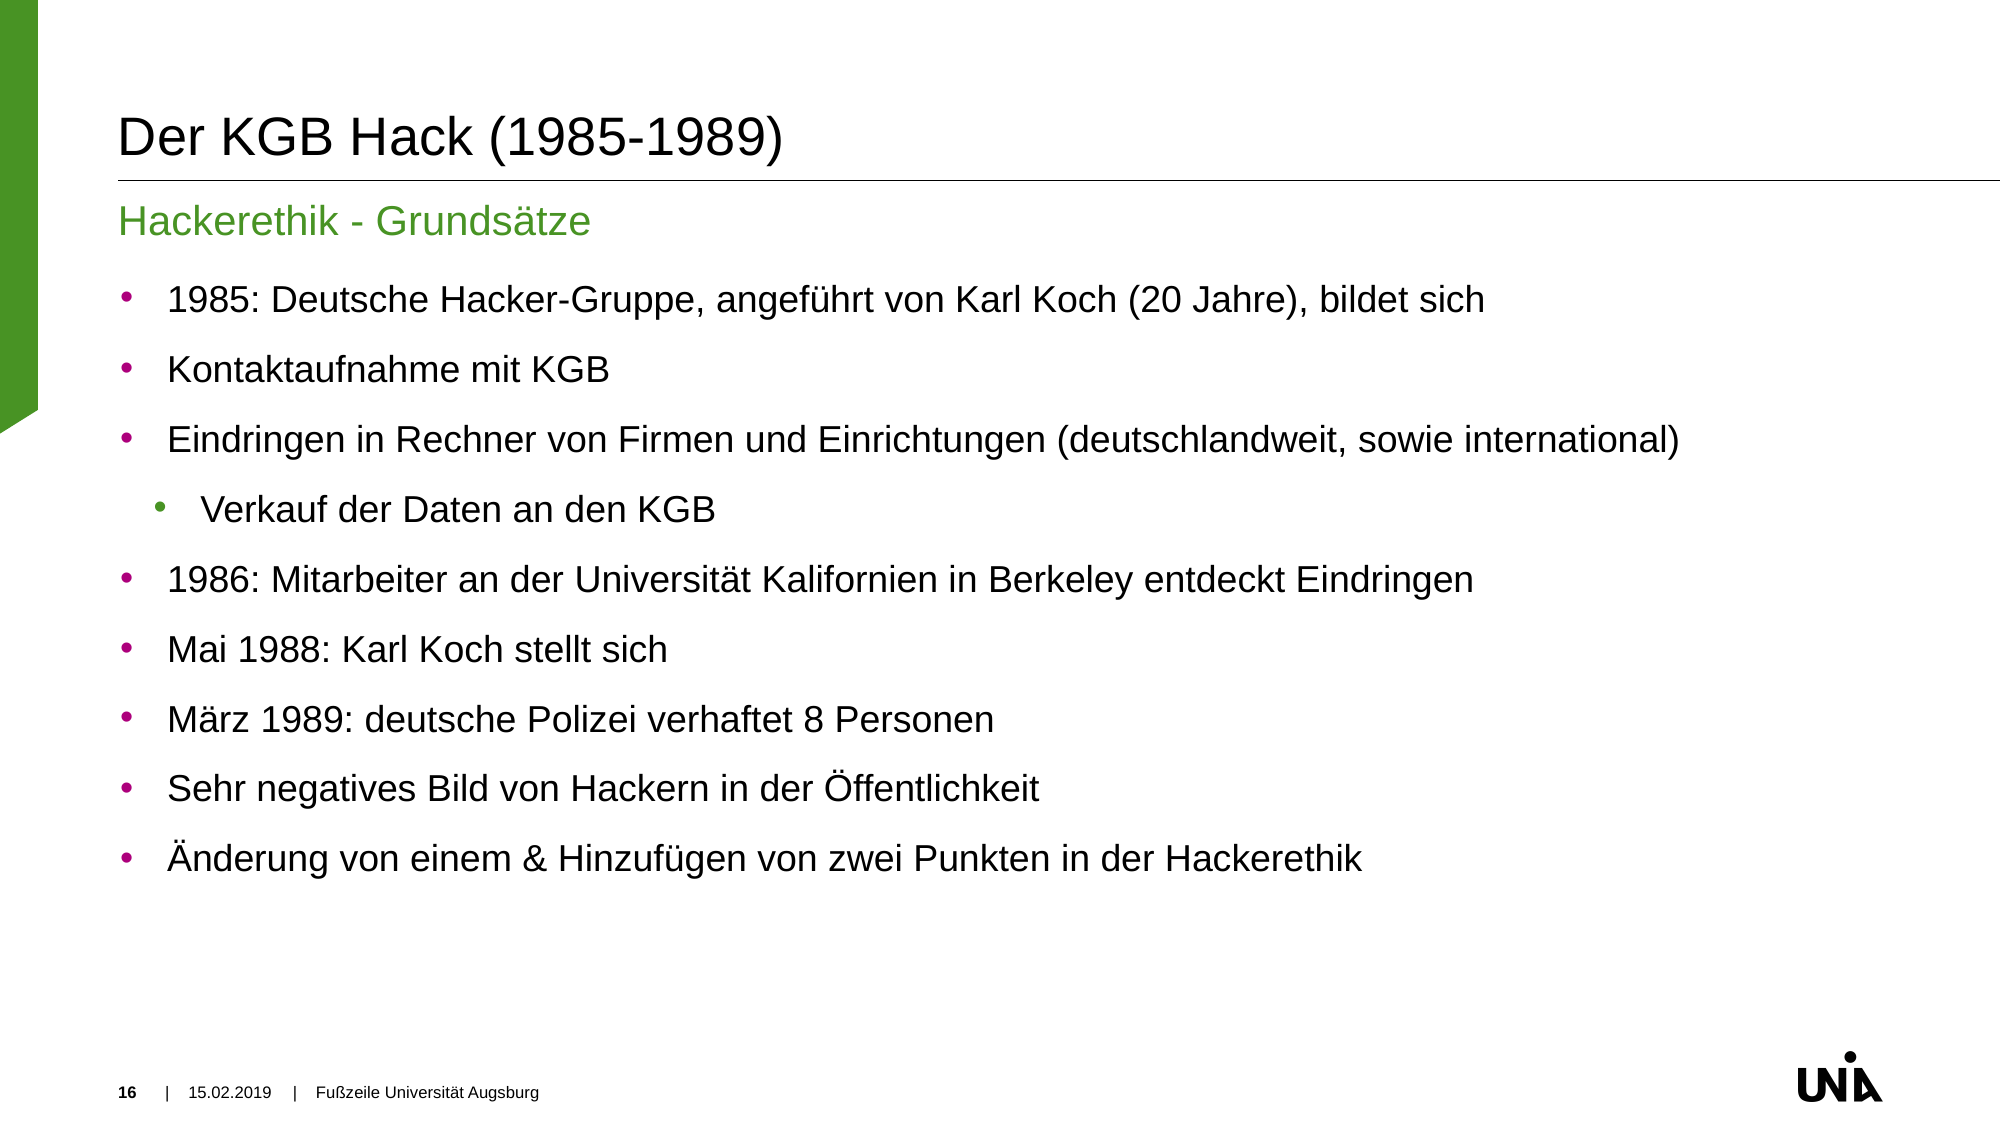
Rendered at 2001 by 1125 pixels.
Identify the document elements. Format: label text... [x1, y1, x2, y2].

subtitle Hackerethik - Grundsätze [117, 193, 1882, 254]
title Der KGB Hack (1985-1989) [117, 0, 1882, 167]
list 1985: Deutsche Hacker-Gruppe, angeführt von Karl Koch (20 Jahre), bildet sich Kontaktaufnahme mit KGB Eindringen in Rechner von Firmen und Einrichtungen (deutschlandweit, sowie international) Verkauf der Daten an den KGB 1986: Mitarbeiter an der Universität Kalifornien in Berkeley entdeckt Eindringen Mai 1988: Karl Koch stellt sich März 1989: deutsche Polizei verhaftet 8 Personen Sehr negatives Bild von Hackern in der Öffentlichkeit Änderung von einem & Hinzufügen von zwei Punkten in der Hackerethik [118, 274, 1883, 1037]
footer | Fußzeile Universität Augsburg [292, 1066, 1490, 1102]
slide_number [171, 1066, 292, 1102]
slide_number 16 [118, 1066, 171, 1102]
picture [1798, 1051, 1883, 1102]
